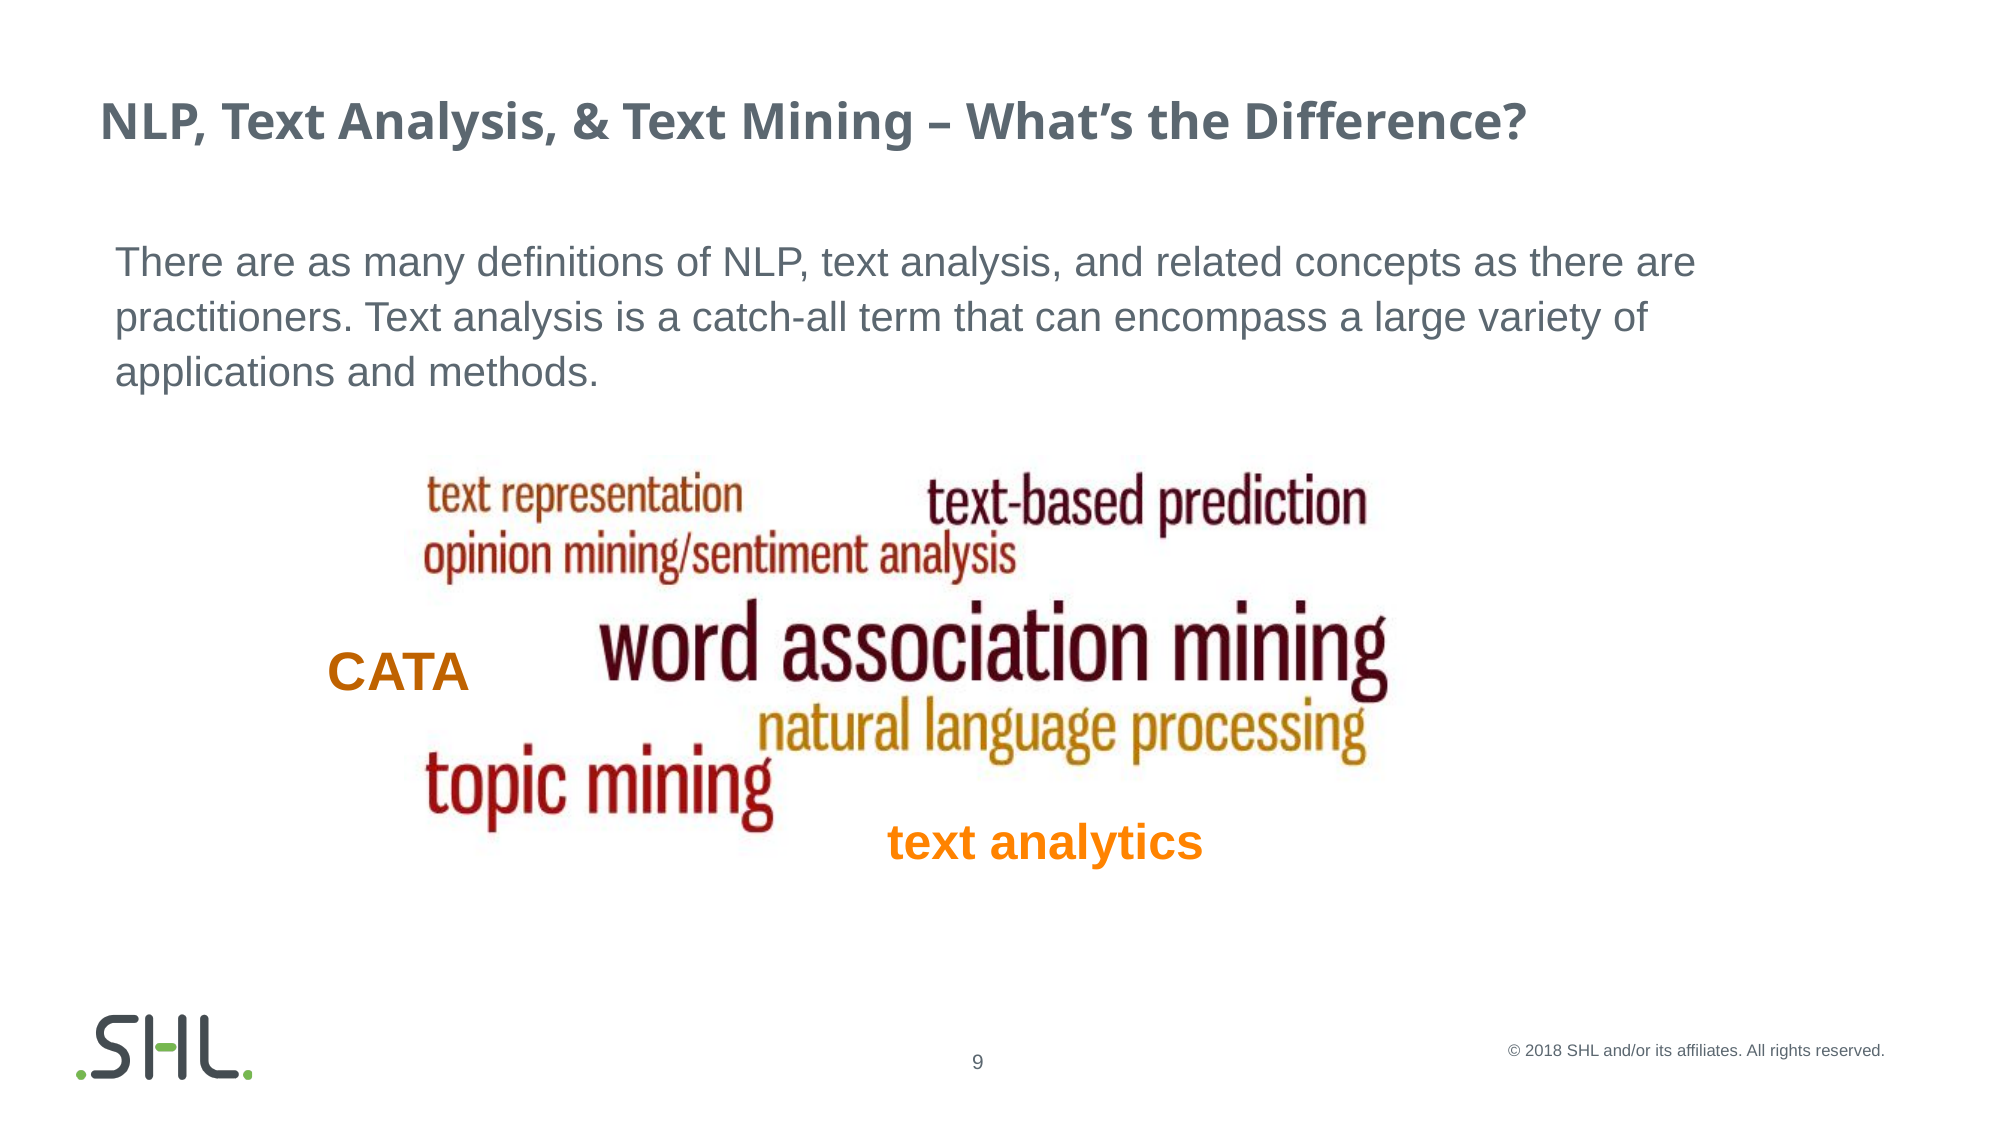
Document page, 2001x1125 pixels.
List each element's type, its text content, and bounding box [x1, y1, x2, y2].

list There are as many definitions of NLP, text analysis, and related concepts as there are practitioners. Text analysis is a catch-all term that can encompass a large variety of applications and methods. [99, 222, 1835, 902]
picture [404, 455, 1408, 882]
title NLP, Text Analysis, & Text Mining – What’s the Difference? [99, 59, 1900, 157]
picture [76, 1014, 253, 1089]
footer © 2018 SHL and/or its affiliates. All rights reserved. [470, 1014, 1901, 1089]
text_box CATA [0, 636, 399, 702]
